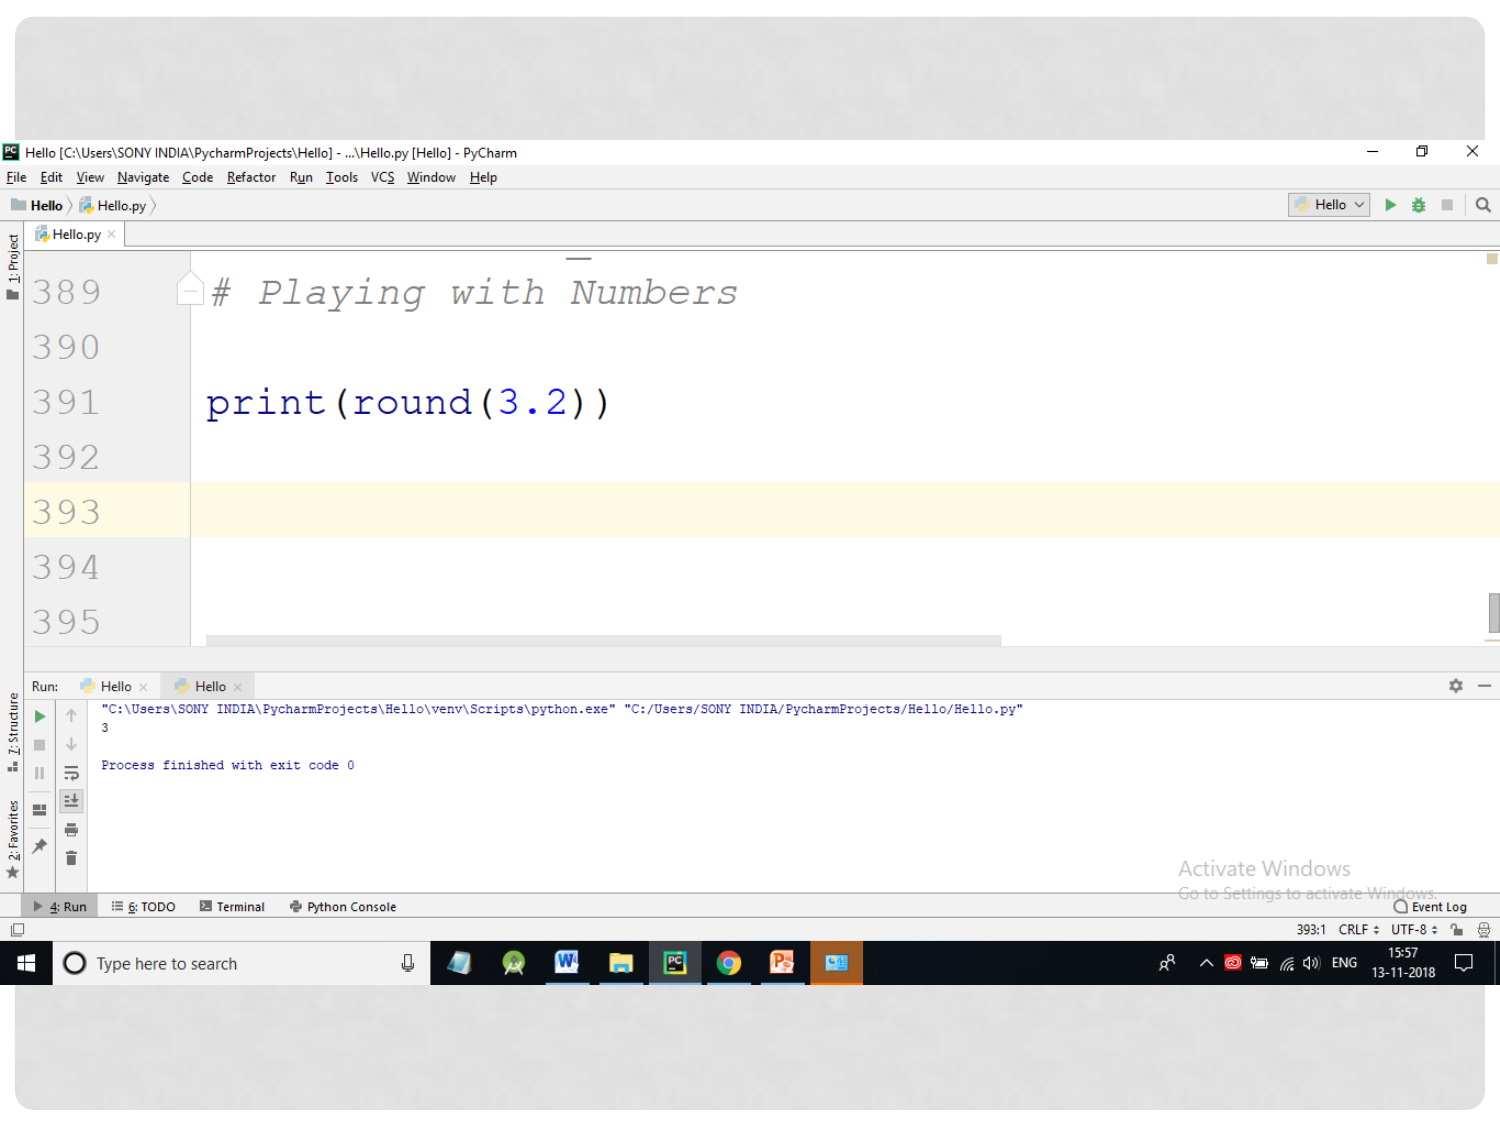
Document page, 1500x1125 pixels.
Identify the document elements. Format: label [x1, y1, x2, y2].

picture [0, 140, 1500, 985]
